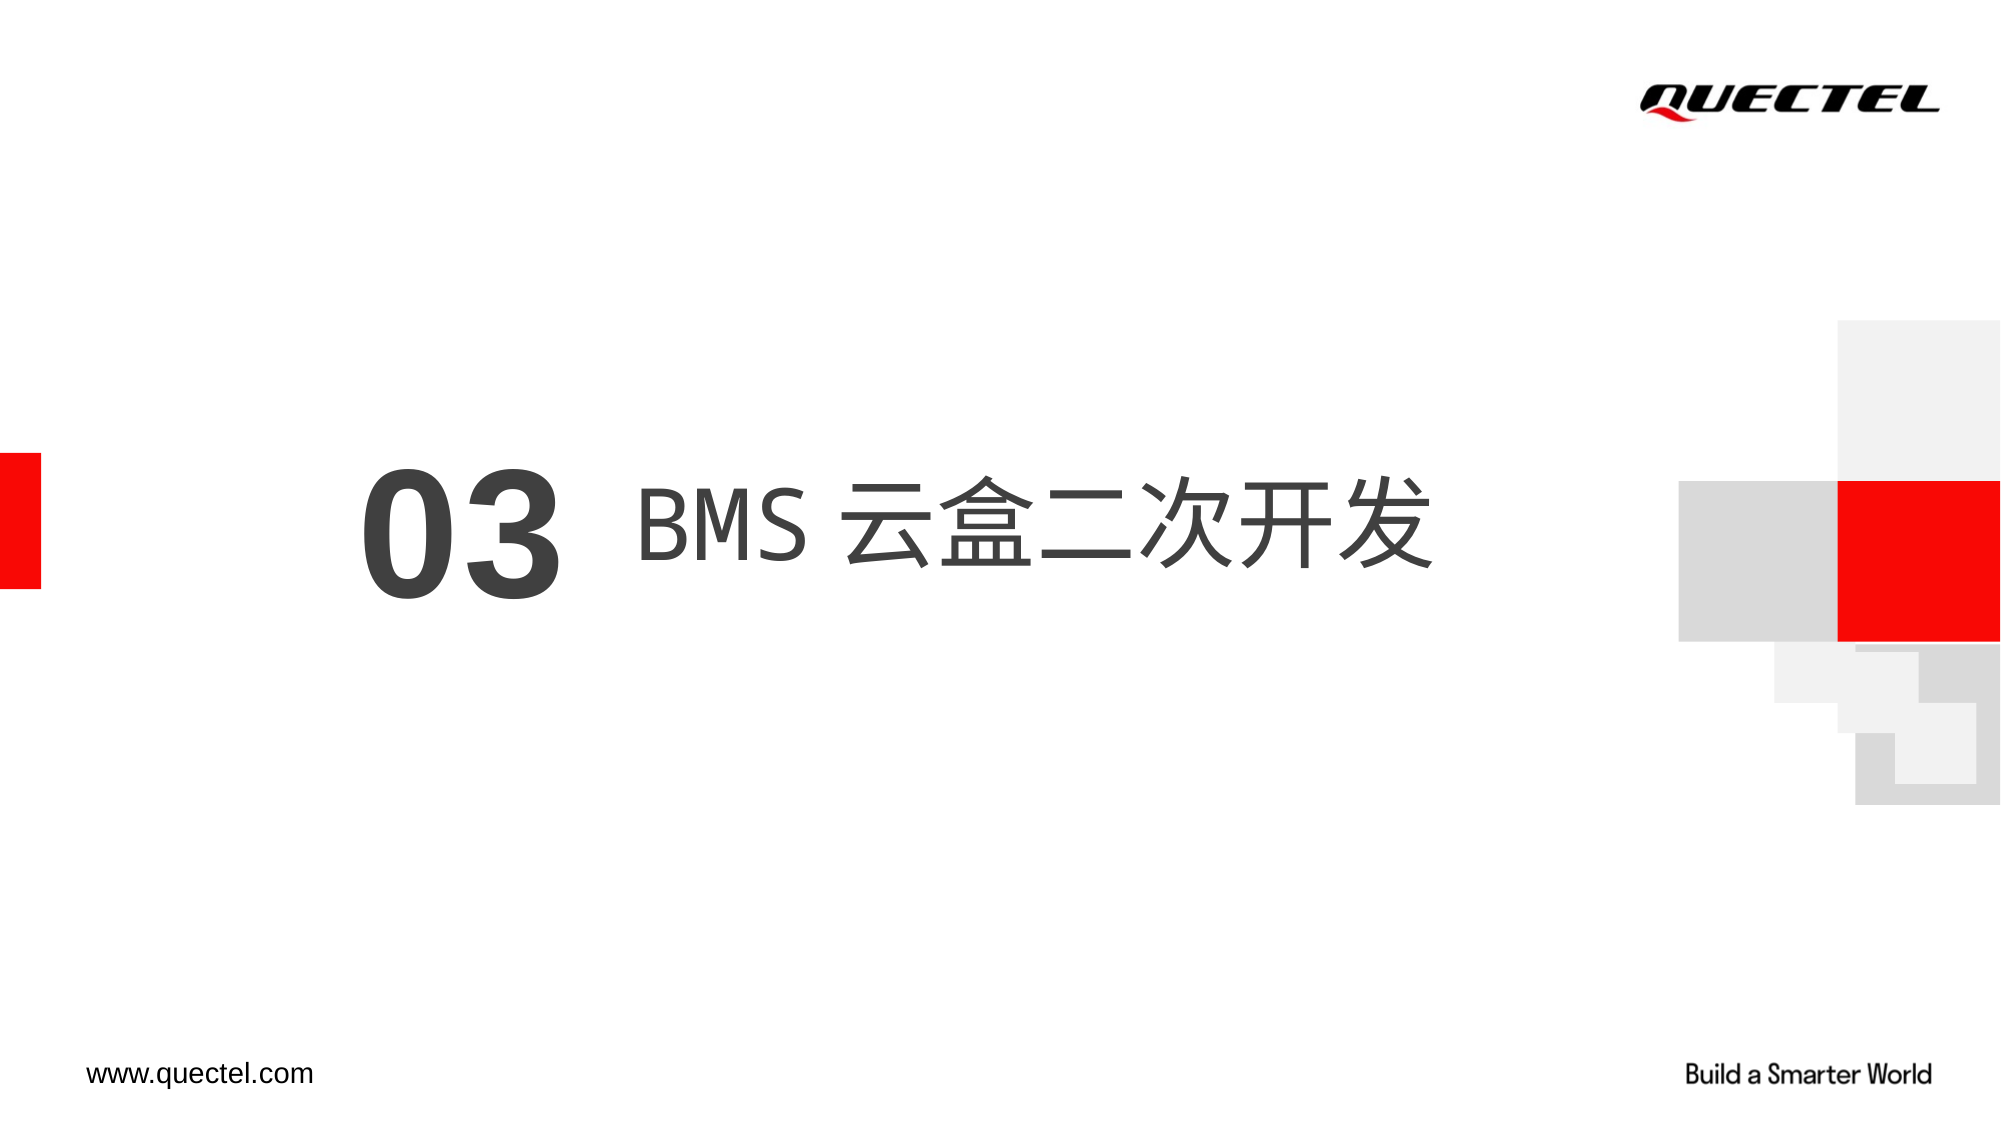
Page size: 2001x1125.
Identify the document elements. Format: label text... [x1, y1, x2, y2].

title BMS云盒二次开发 [618, 409, 1580, 589]
picture [1595, 32, 1985, 165]
picture [1637, 1015, 1981, 1125]
text_box 03 [340, 408, 583, 635]
